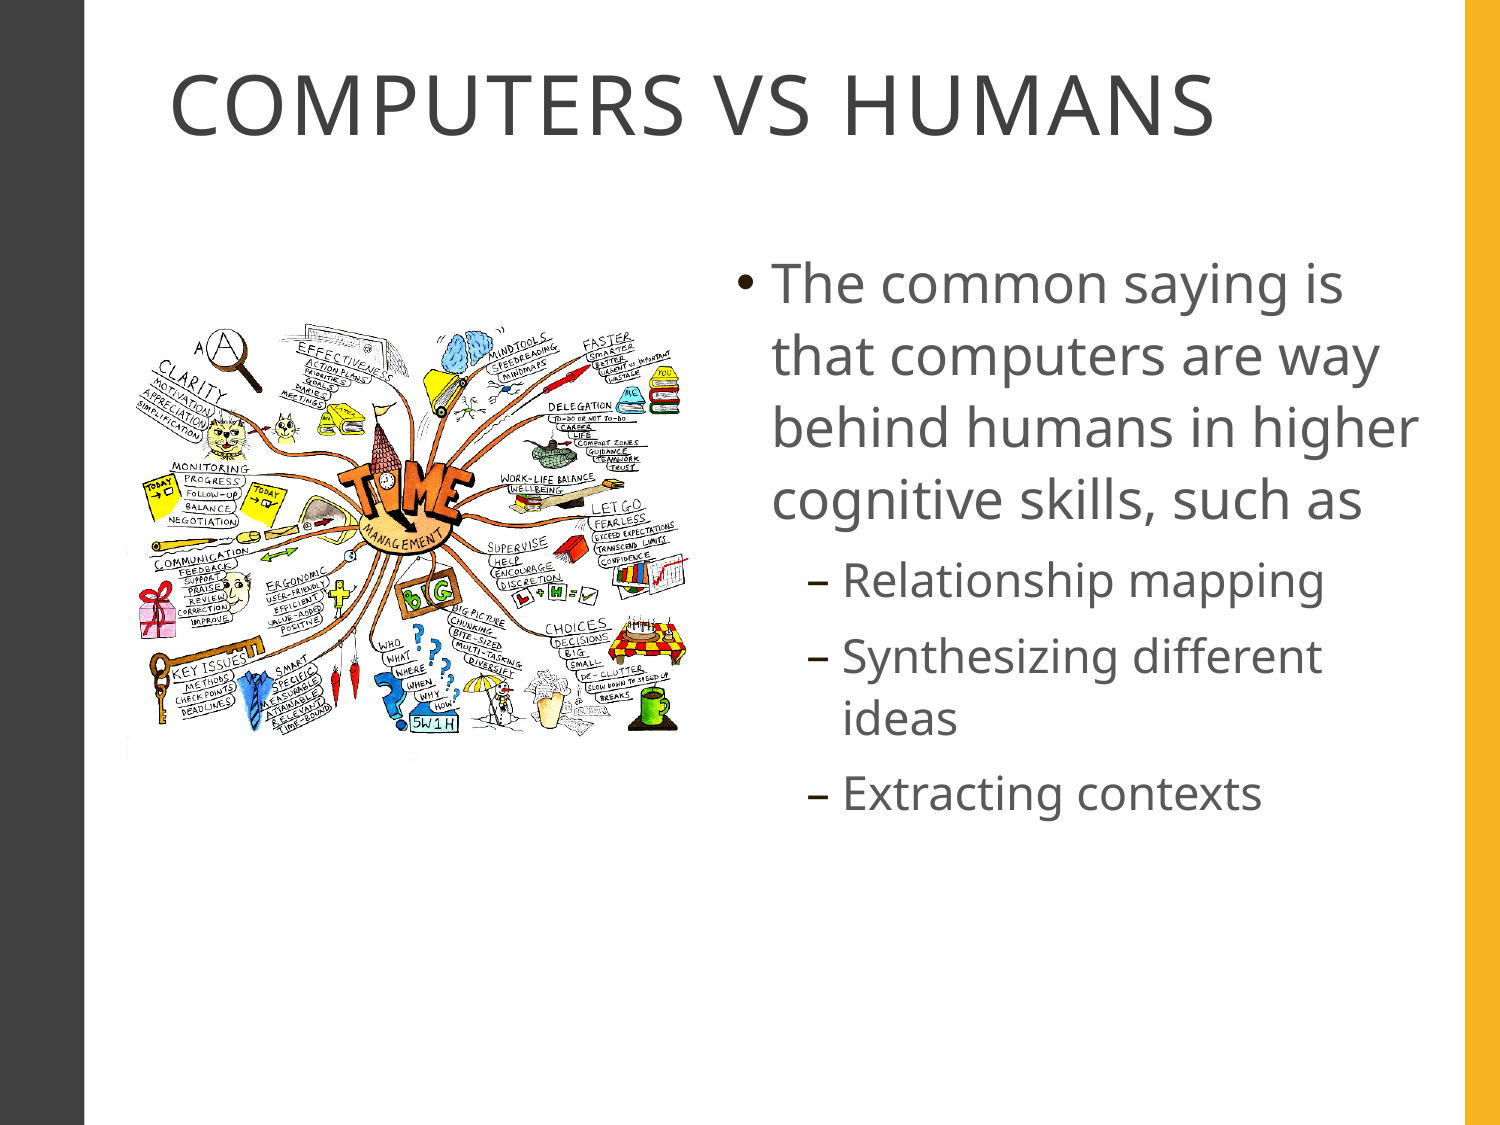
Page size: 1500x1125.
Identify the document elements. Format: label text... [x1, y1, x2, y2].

title Computers vs humans [154, 19, 1407, 199]
list The common saying is that computers are way behind humans in higher cognitive skills, such as Relationship mapping Synthesizing different ideas Extracting contexts [721, 234, 1442, 844]
picture [127, 317, 695, 761]
